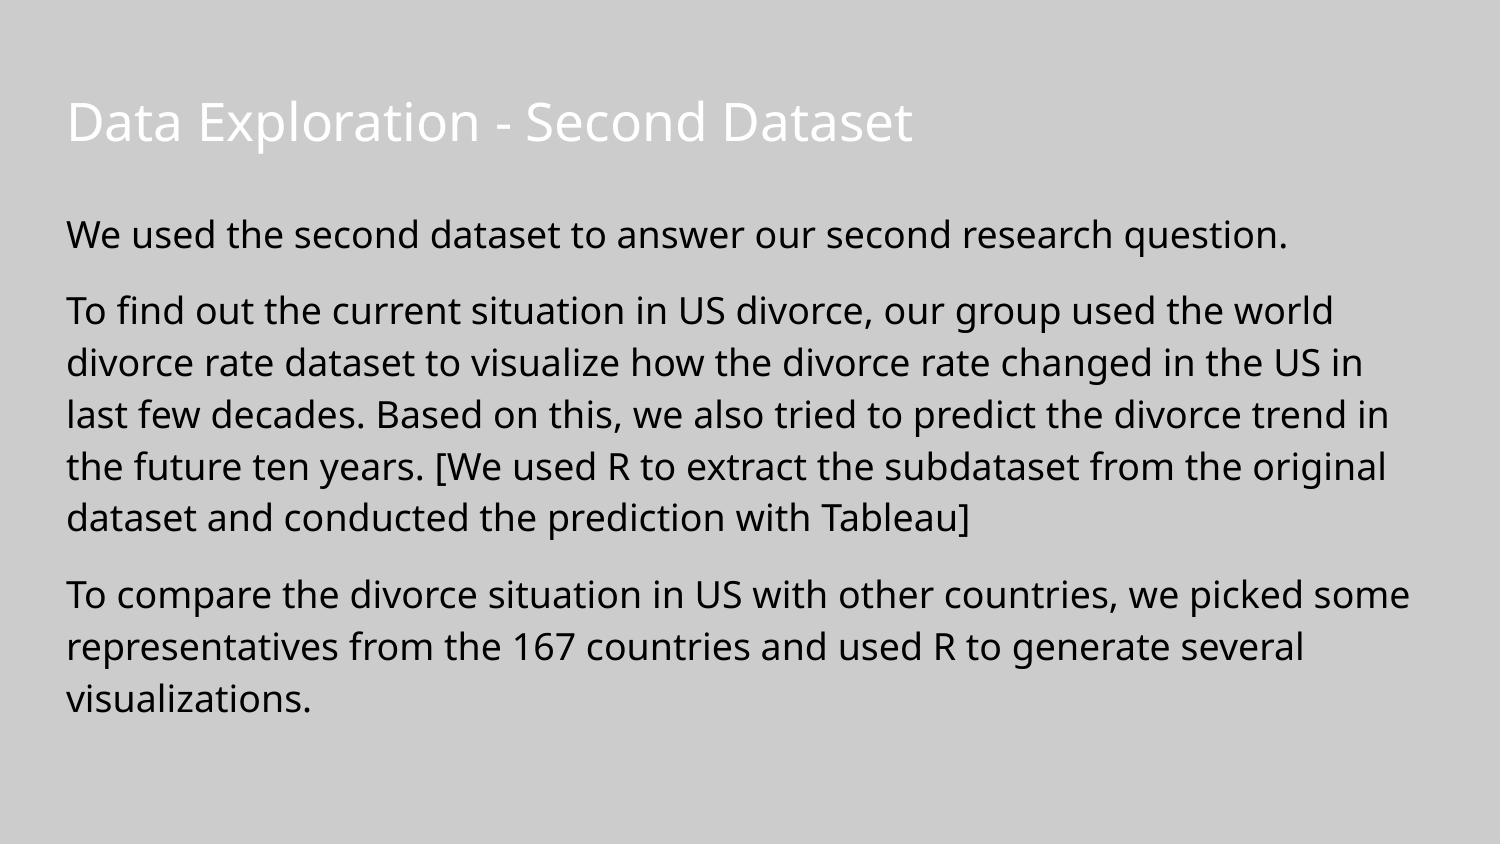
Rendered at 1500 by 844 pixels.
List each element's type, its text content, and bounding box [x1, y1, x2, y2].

title Data Exploration - Second Dataset [51, 72, 1449, 167]
list We used the second dataset to answer our second research question. To find out the current situation in US divorce, our group used the world divorce rate dataset to visualize how the divorce rate changed in the US in last few decades. Based on this, we also tried to predict the divorce trend in the future ten years. [We used R to extract the subdataset from the original dataset and conducted the prediction with Tableau] To compare the divorce situation in US with other countries, we picked some representatives from the 167 countries and used R to generate several visualizations. [51, 189, 1449, 750]
